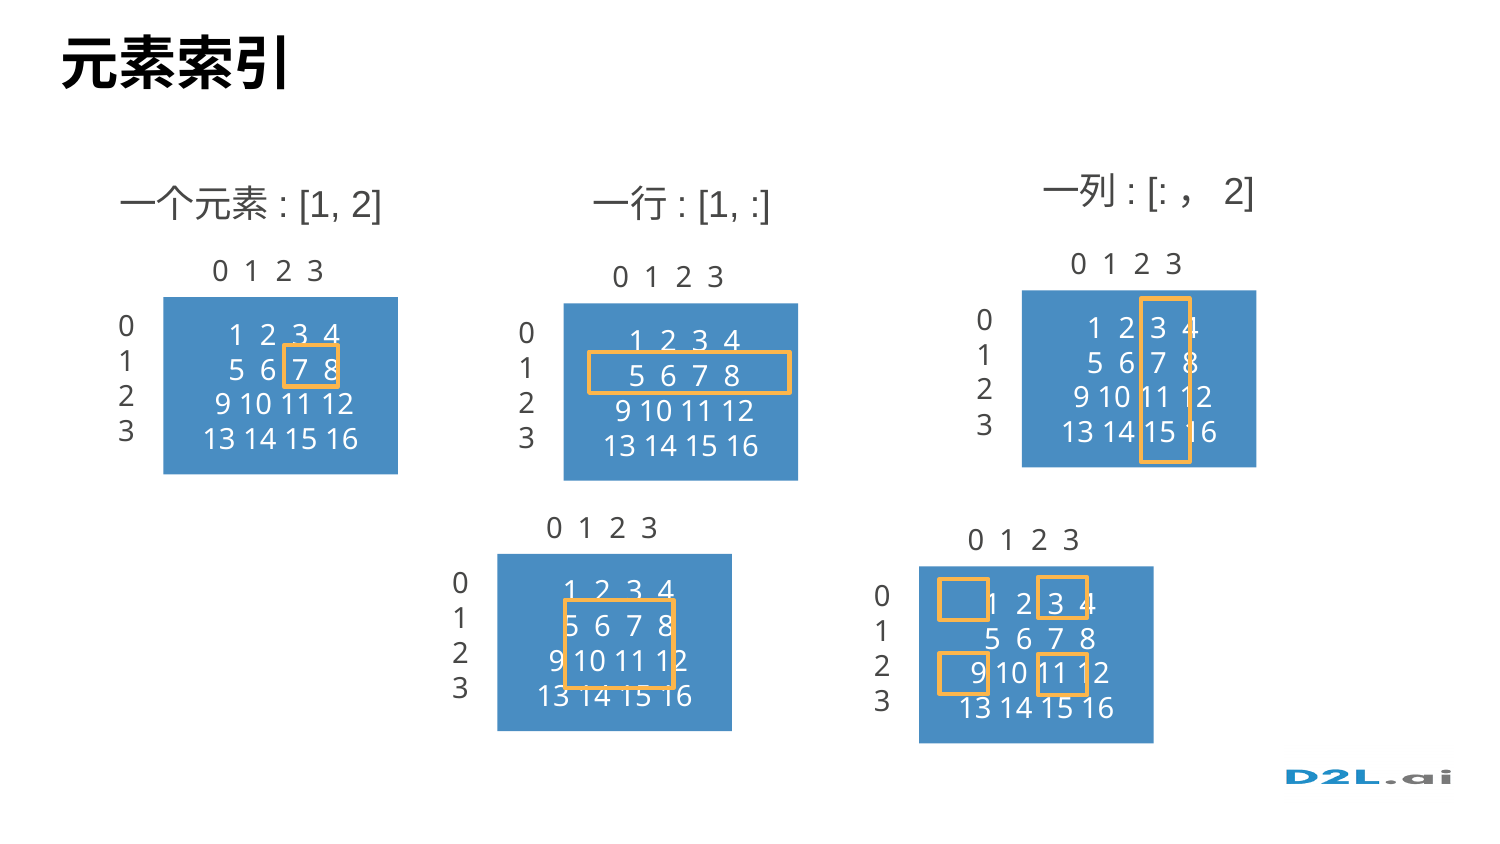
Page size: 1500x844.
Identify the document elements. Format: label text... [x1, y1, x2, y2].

title 元素索引 [52, 18, 1400, 109]
picture [1284, 745, 1454, 806]
text_box 一列: [:，2] [1034, 159, 1263, 220]
text_box 一行: [1, :] [585, 172, 779, 233]
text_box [866, 513, 1154, 744]
text_box 一个元素: [1, 2] [111, 172, 391, 233]
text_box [110, 244, 399, 475]
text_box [444, 501, 733, 732]
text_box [510, 251, 799, 481]
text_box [968, 237, 1257, 468]
